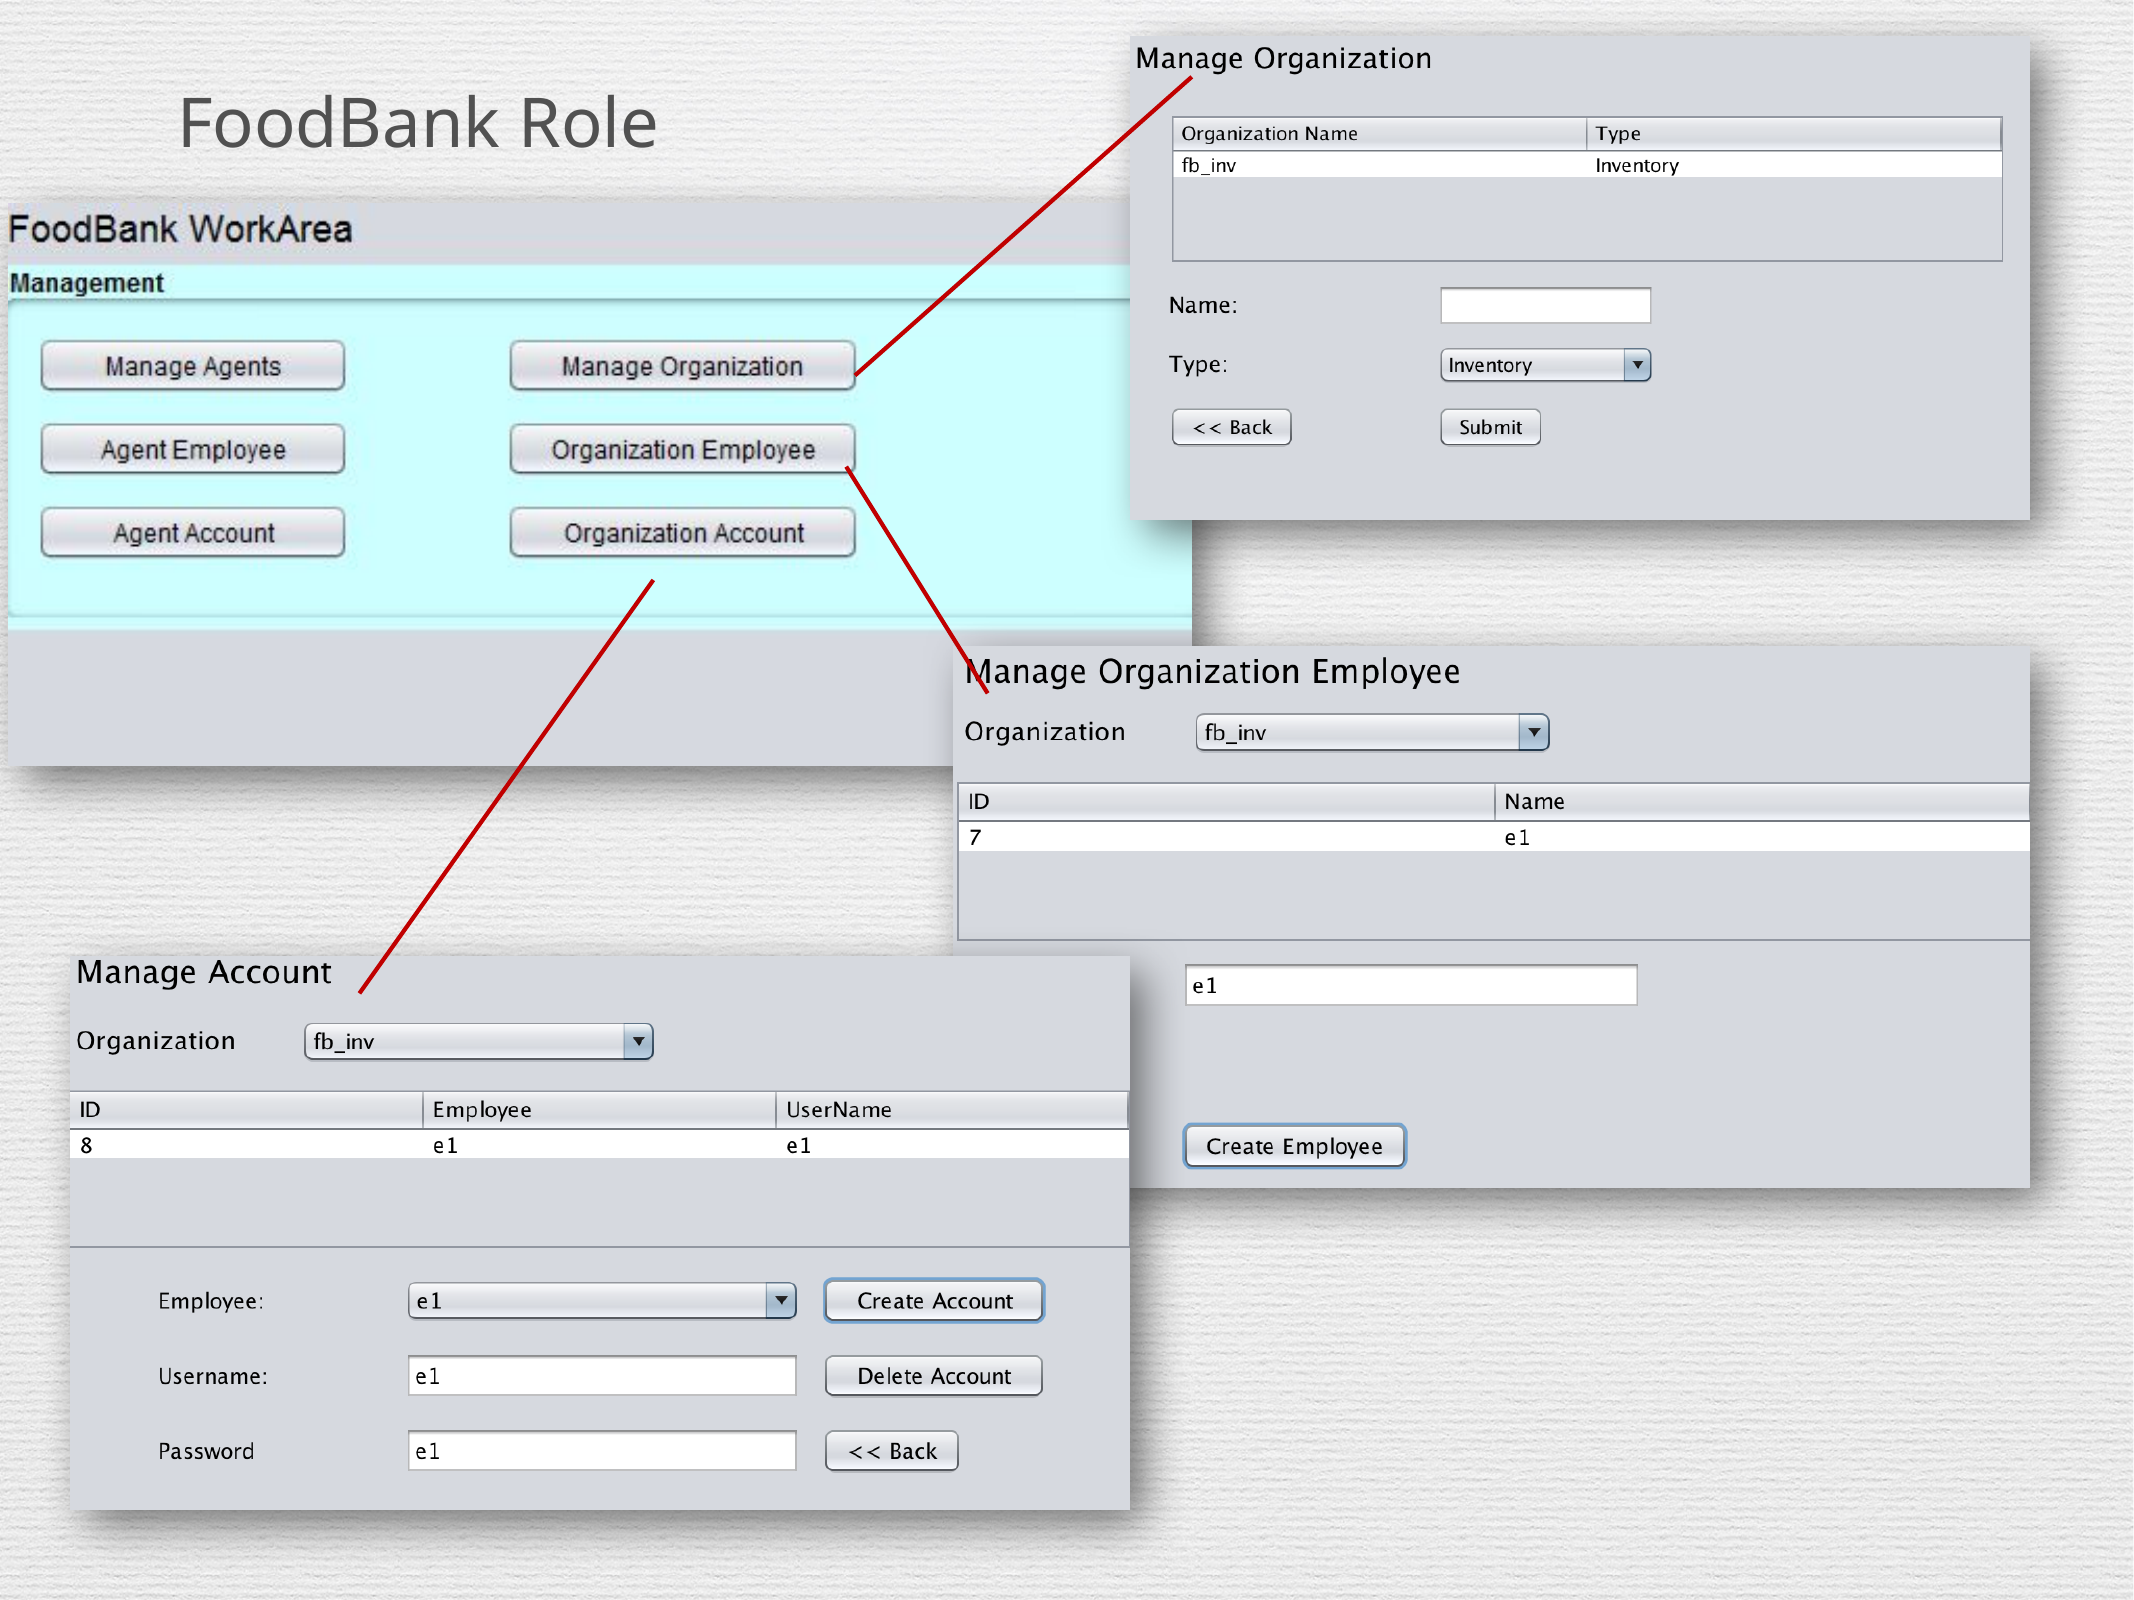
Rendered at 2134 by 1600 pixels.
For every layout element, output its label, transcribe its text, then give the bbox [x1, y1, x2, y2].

picture [0, 0, 2134, 1600]
text_box FoodBank Role [168, 70, 668, 170]
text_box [845, 466, 988, 694]
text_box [359, 579, 654, 994]
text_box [854, 76, 1193, 376]
